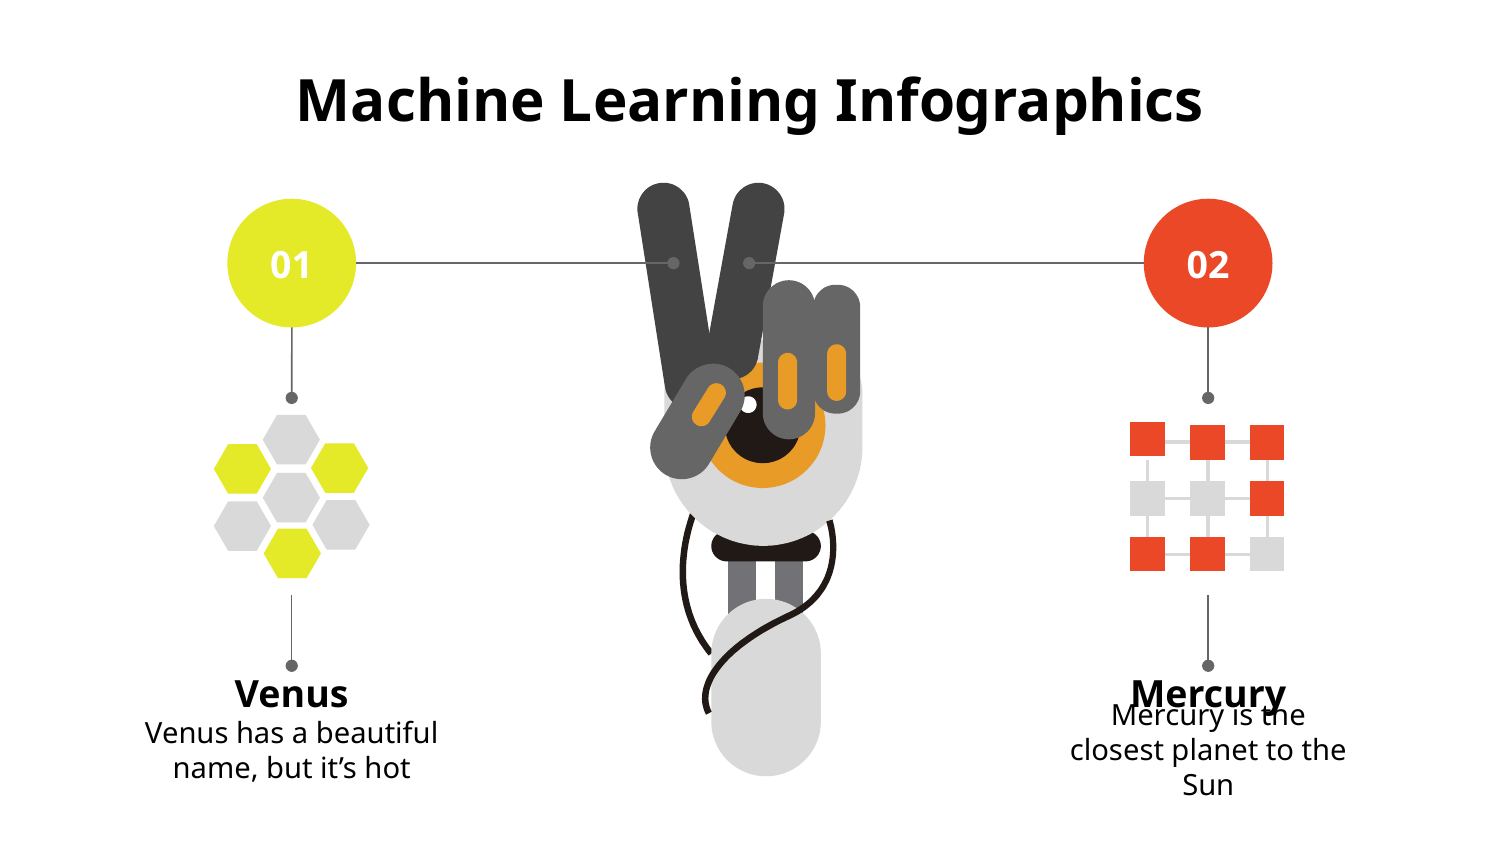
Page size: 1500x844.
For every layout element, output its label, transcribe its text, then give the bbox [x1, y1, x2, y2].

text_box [1045, 198, 1371, 777]
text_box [129, 198, 455, 777]
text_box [637, 182, 863, 777]
title Machine Learning Infographics [75, 67, 1425, 129]
